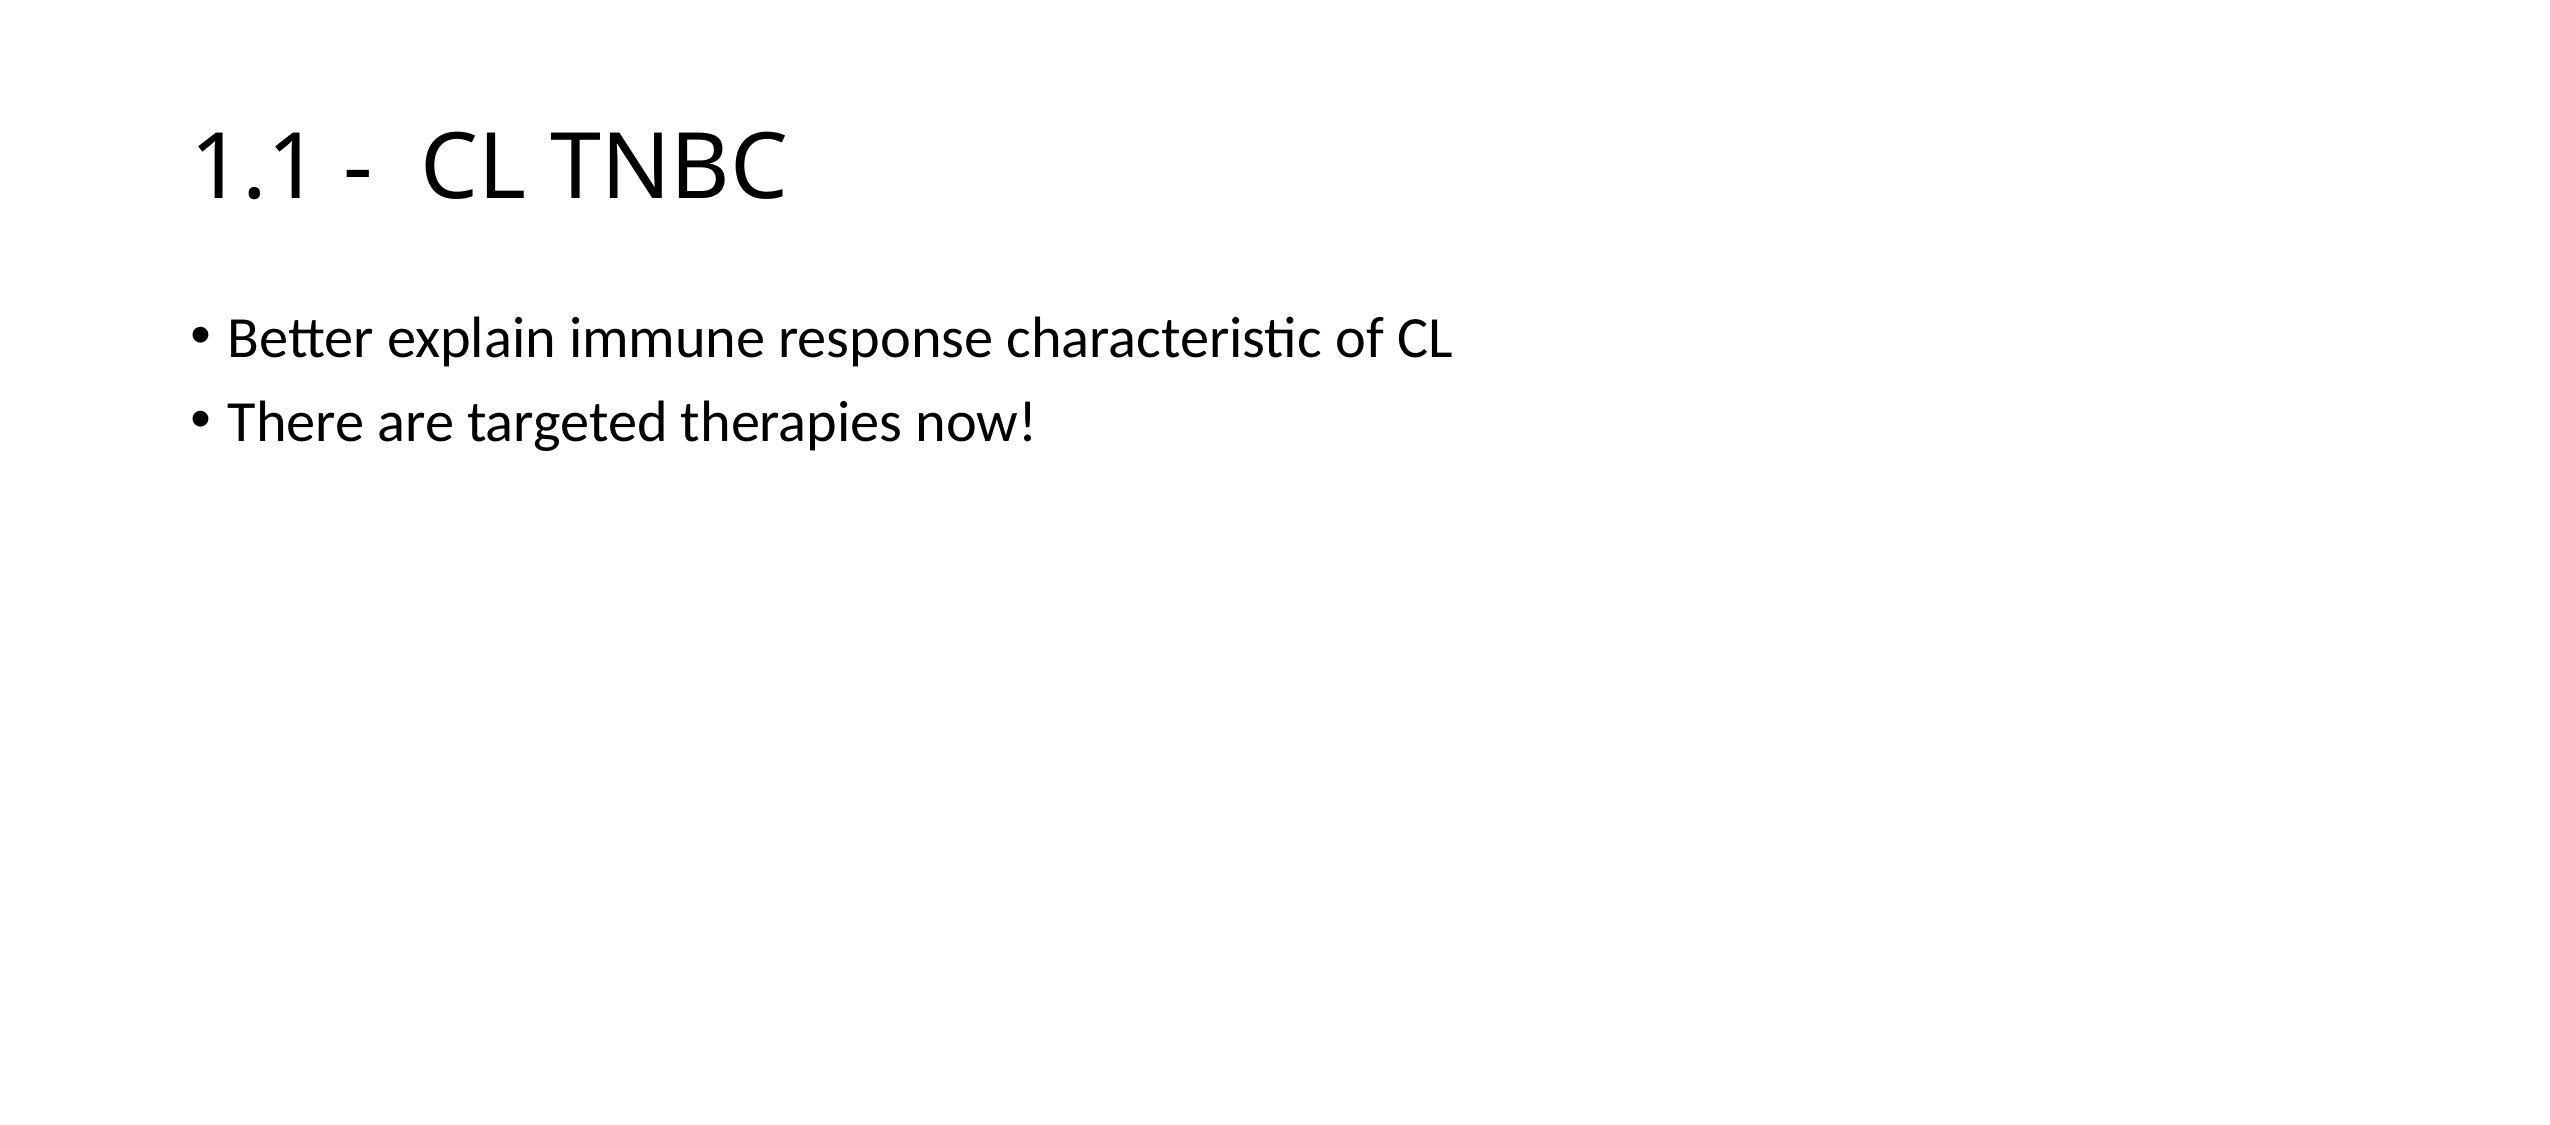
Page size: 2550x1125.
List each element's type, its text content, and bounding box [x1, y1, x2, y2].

title 1.1 - CL TNBC [175, 59, 2375, 278]
list Better explain immune response characteristic of CL There are targeted therapies now! [175, 299, 2375, 1014]
